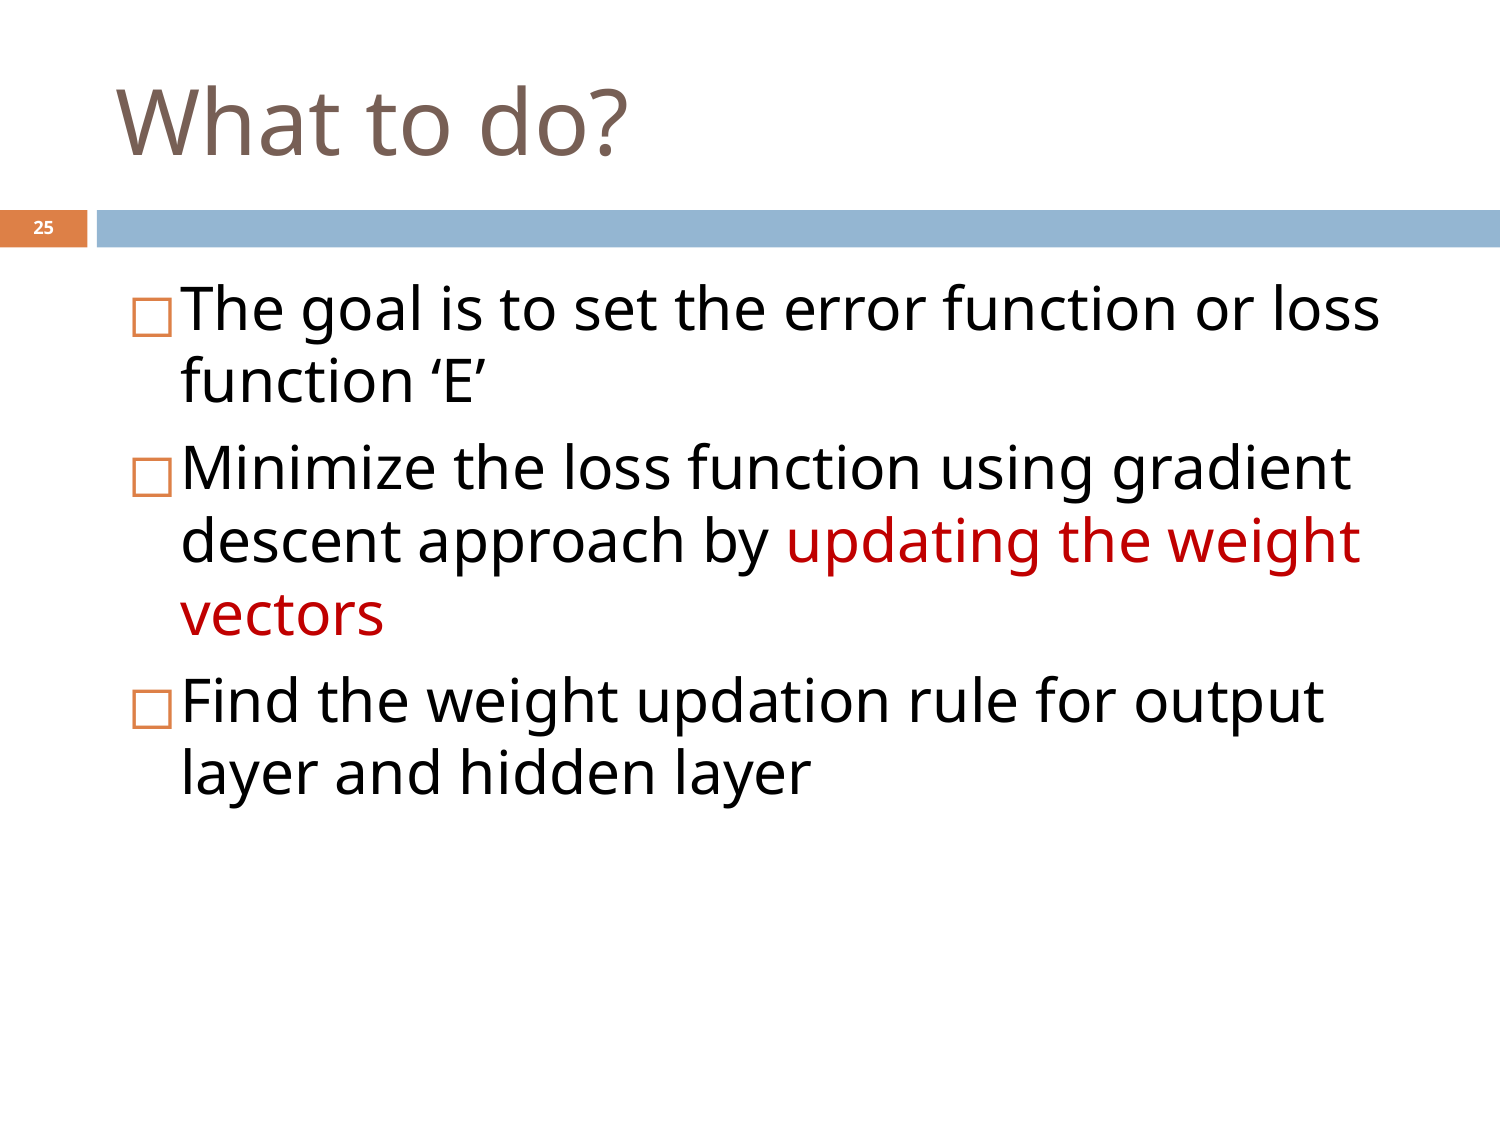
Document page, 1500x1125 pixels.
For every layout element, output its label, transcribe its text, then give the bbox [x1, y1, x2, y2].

list The goal is to set the error function or loss function ‘E’ Minimize the loss function using gradient descent approach by updating the weight vectors Find the weight updation rule for output layer and hidden layer [112, 262, 1463, 1000]
title What to do? [100, 37, 1438, 200]
slide_number 25 [0, 208, 88, 249]
